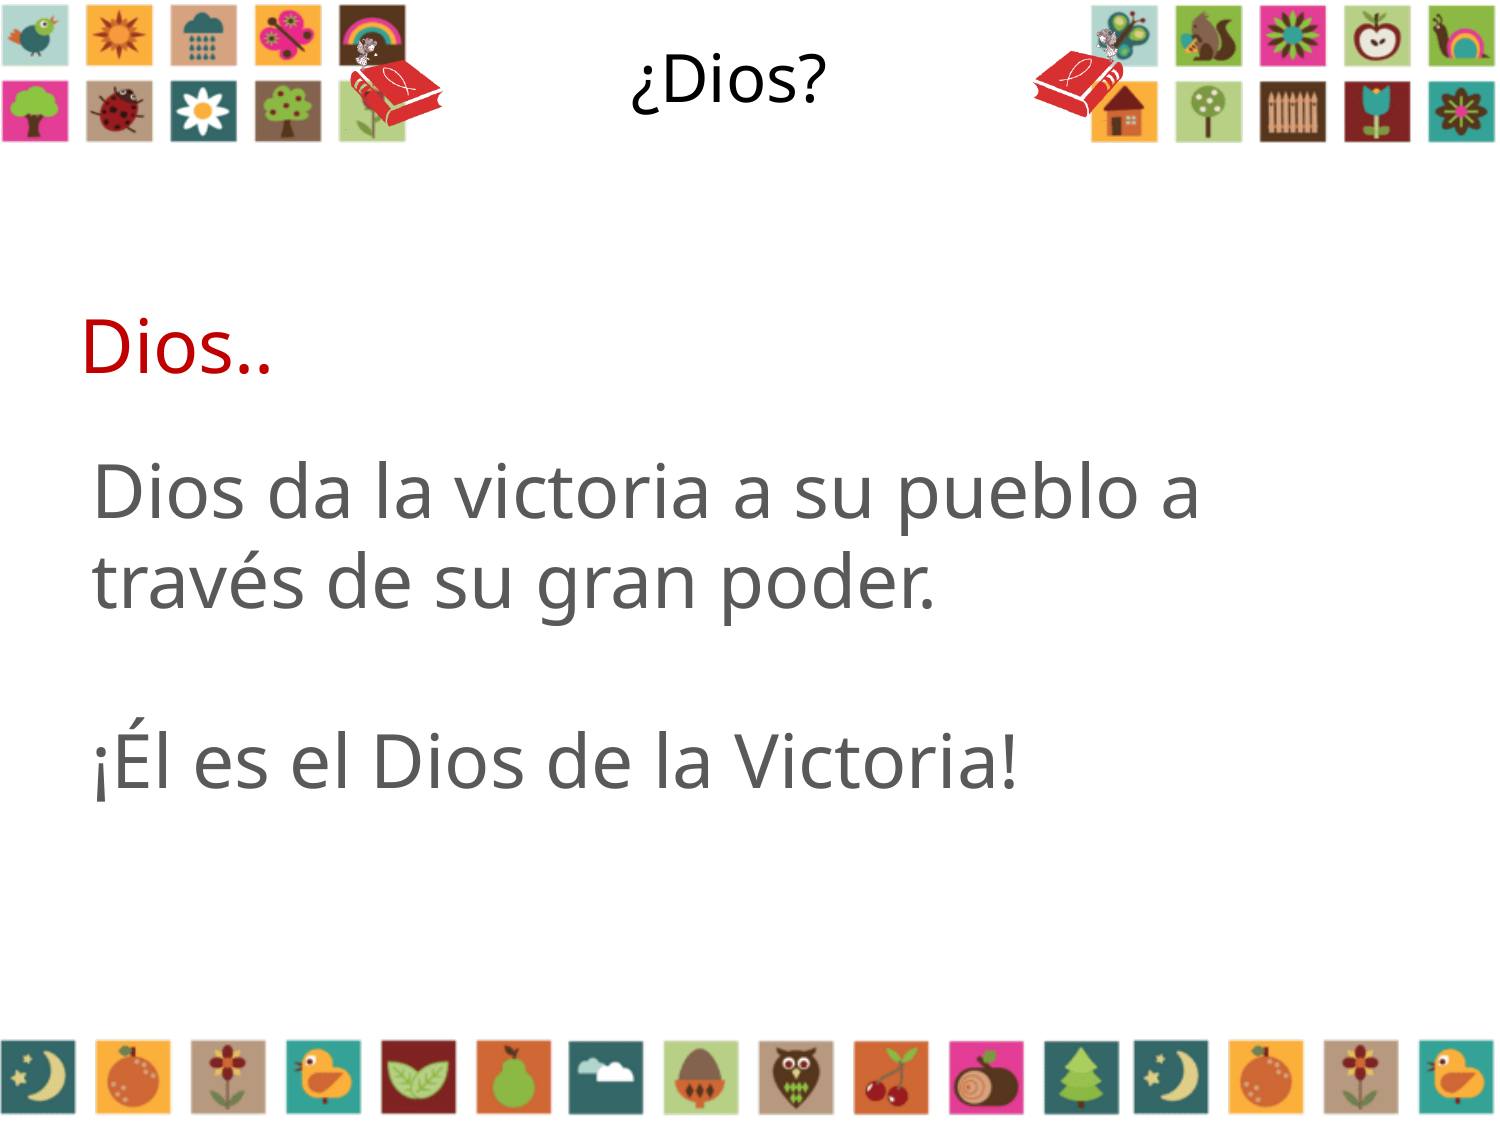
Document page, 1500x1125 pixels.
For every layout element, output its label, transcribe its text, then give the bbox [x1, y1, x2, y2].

text_box Dios.. [64, 290, 1412, 396]
picture [1001, 3, 1500, 150]
text_box ¿Dios? [480, 28, 997, 124]
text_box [0, 1028, 1500, 1118]
text_box Dios da la victoria a su pueblo a través de su gran poder. ¡Él es el Dios de la Victoria! [76, 436, 1424, 812]
picture [0, 3, 475, 150]
